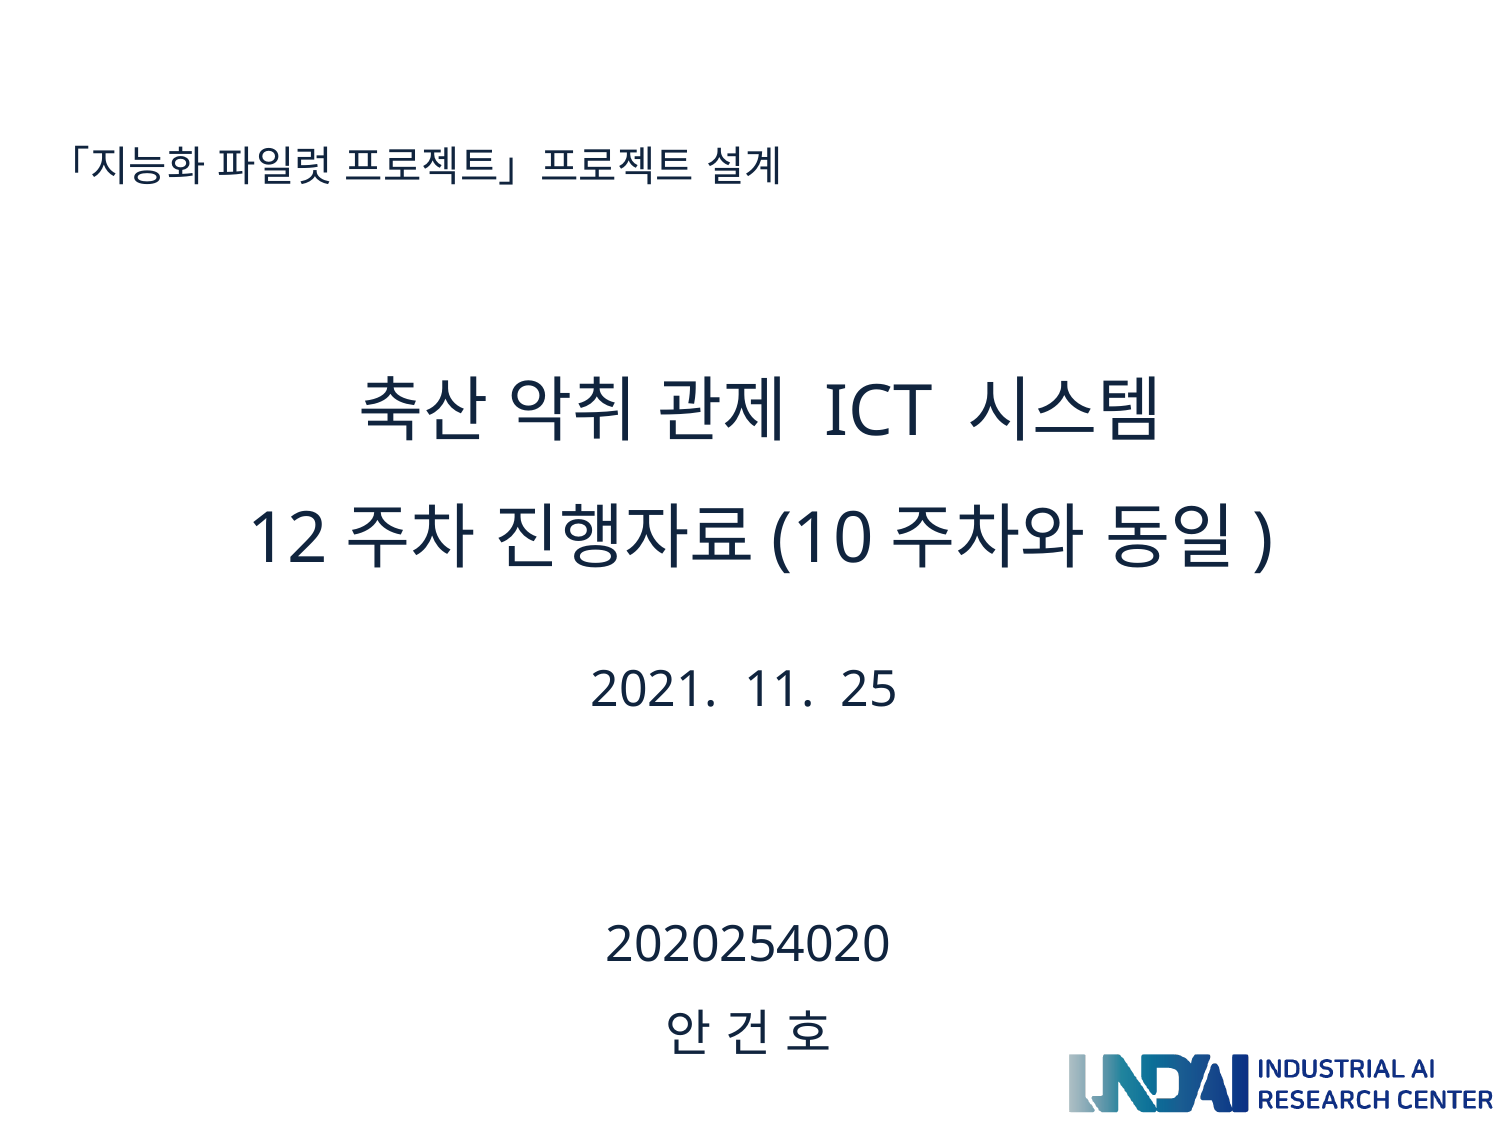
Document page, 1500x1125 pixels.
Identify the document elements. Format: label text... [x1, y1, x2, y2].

text_box 축산 악취 관제 ICT 시스템 12주차 진행자료(10주차와 동일) [100, 314, 1421, 584]
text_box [33, 132, 1464, 244]
text_box 2021. 11. 25 [29, 648, 1459, 724]
picture [1057, 1039, 1500, 1123]
text_box 2020254020 안 건 호 [88, 873, 1409, 1069]
